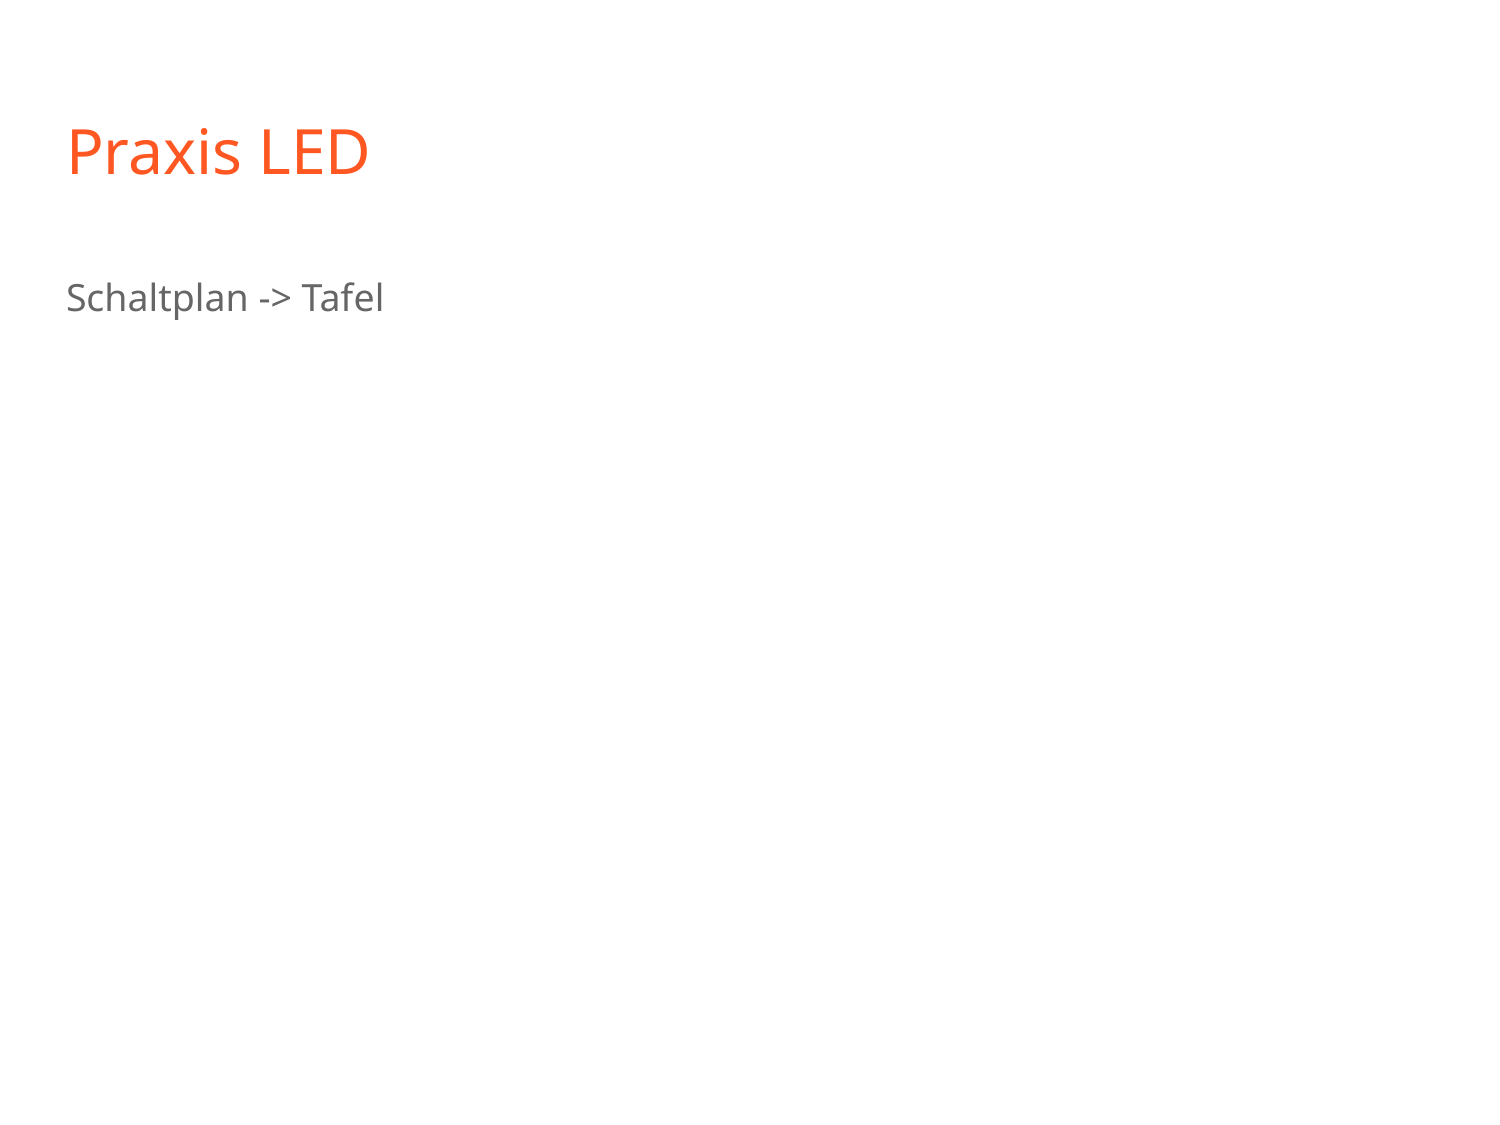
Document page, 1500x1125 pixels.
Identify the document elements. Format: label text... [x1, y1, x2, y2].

list Schaltplan -> Tafel [51, 252, 1449, 1000]
title Praxis LED [51, 97, 1449, 223]
